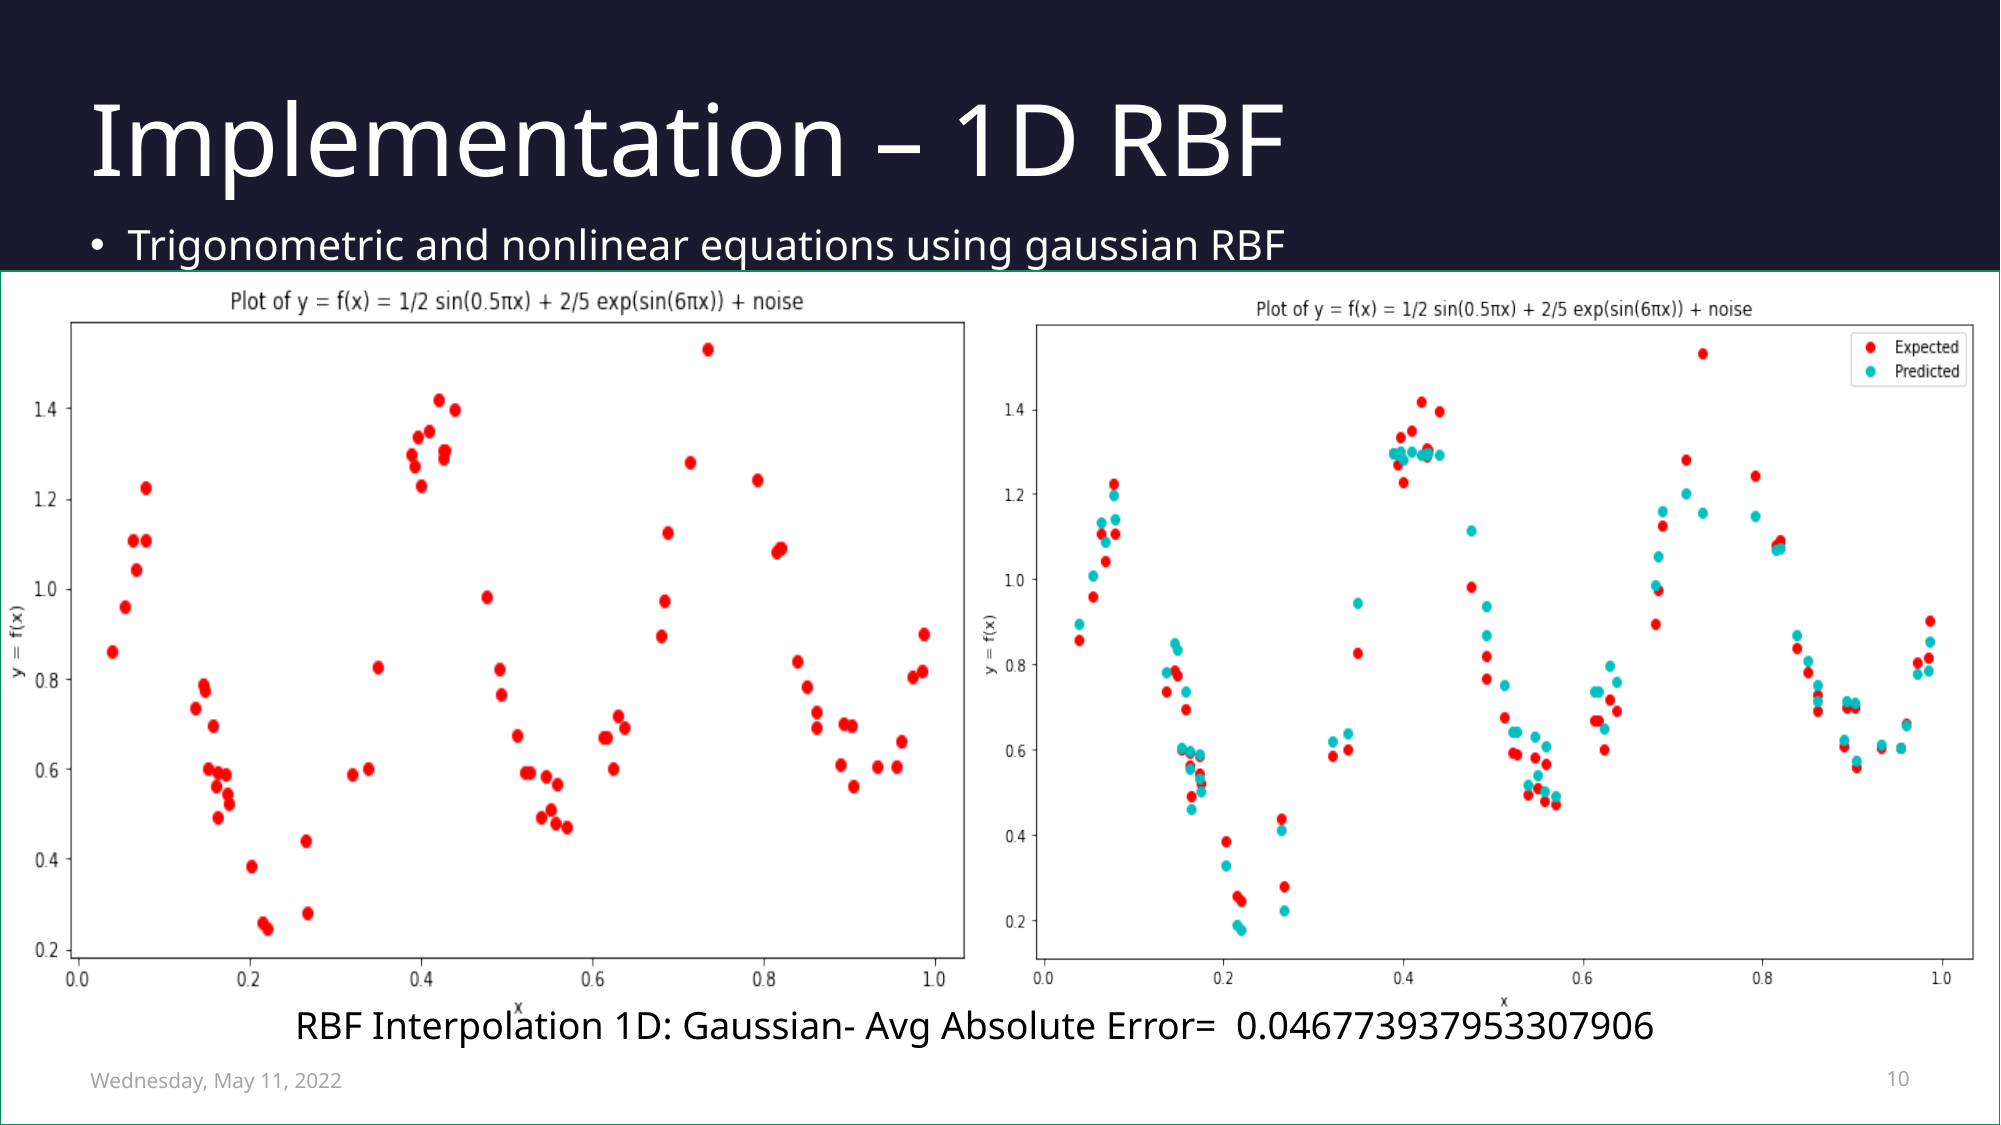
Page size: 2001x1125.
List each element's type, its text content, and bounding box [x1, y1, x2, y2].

text_box [0, 271, 2000, 1125]
title Implementation – 1D RBF [90, 90, 1910, 214]
slide_number ‹#› [1632, 1067, 1910, 1093]
text_box RBF Interpolation 1D: Gaussian- Avg Absolute Error= 0.046773937953307906 [280, 1029, 1720, 1055]
picture [0, 276, 1981, 1032]
list Trigonometric and nonlinear equations using gaussian RBF [90, 214, 1910, 287]
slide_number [90, 1067, 522, 1093]
